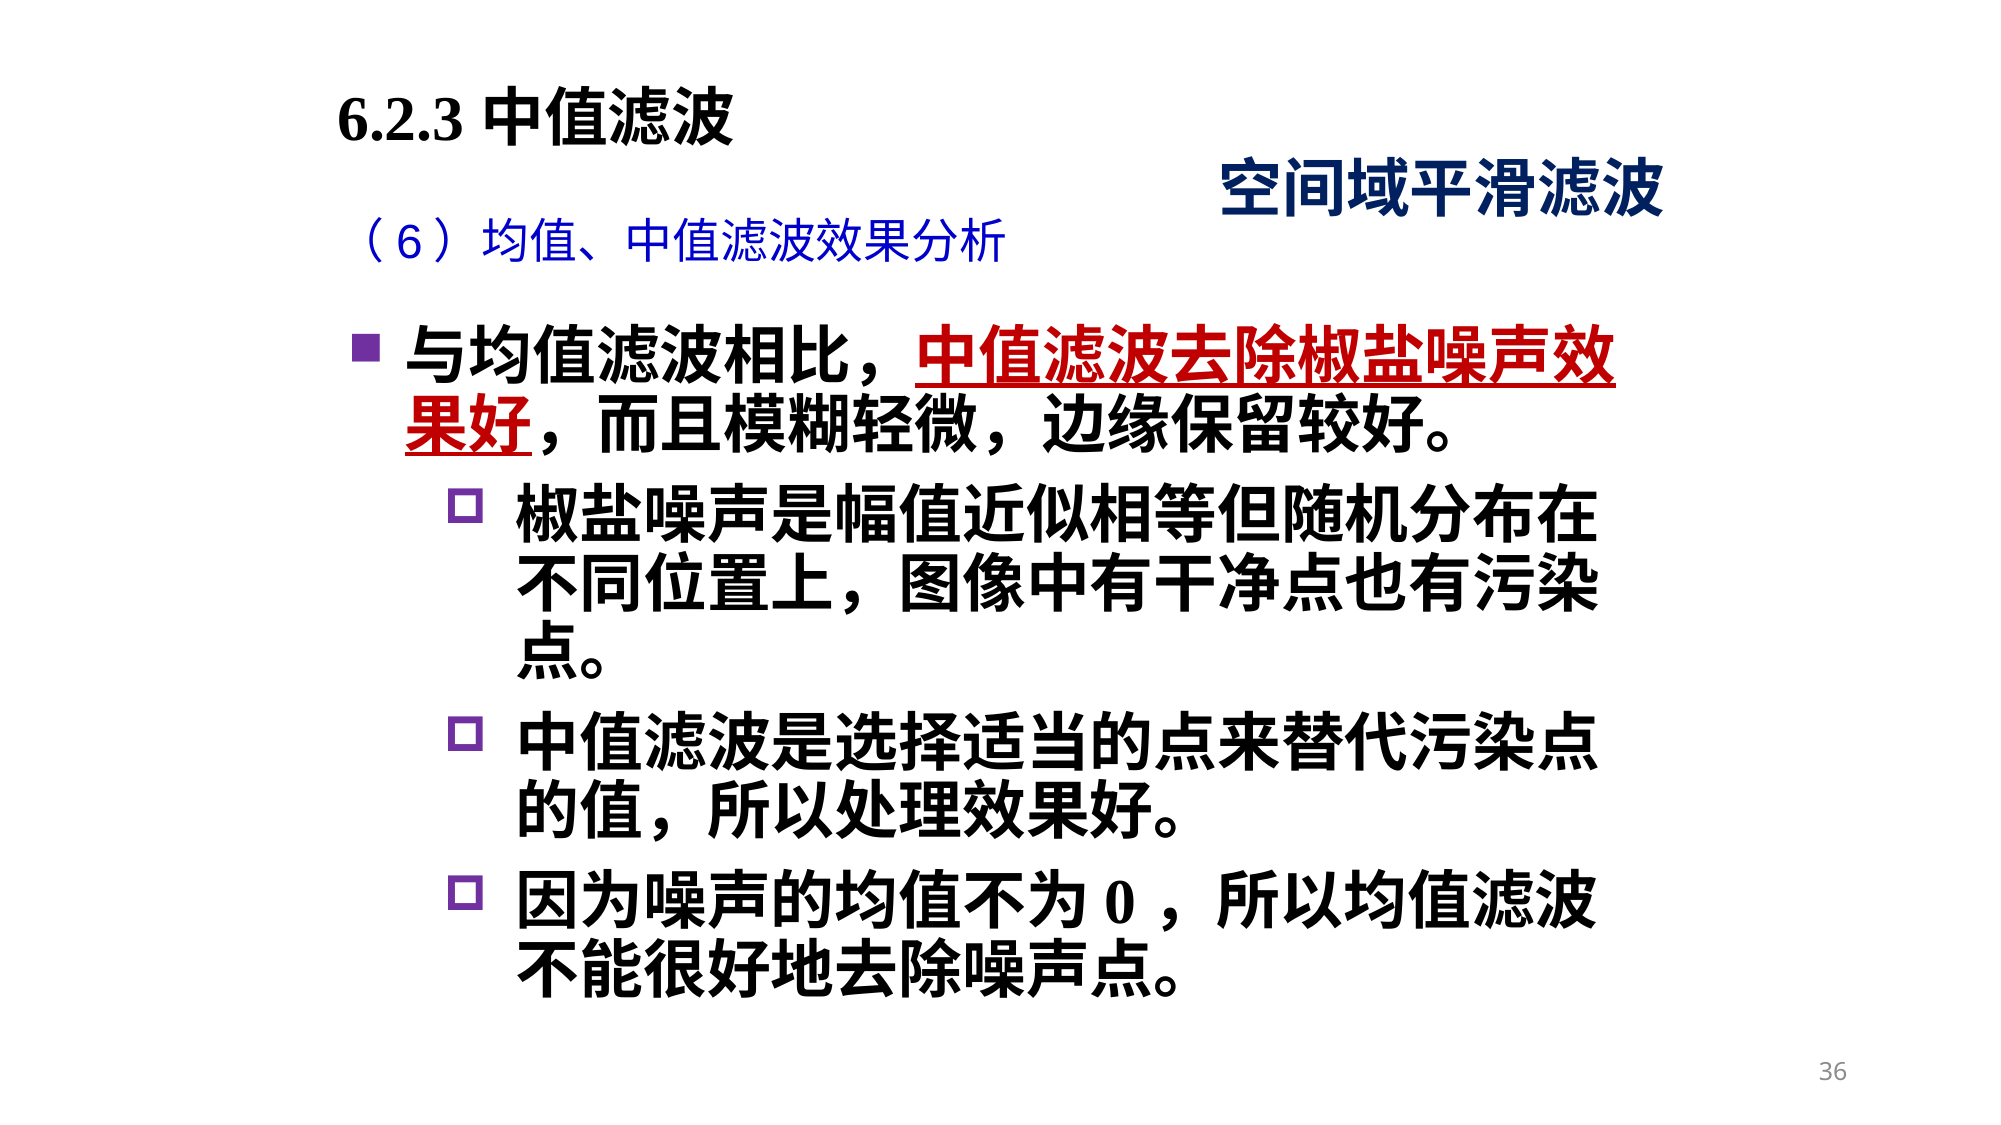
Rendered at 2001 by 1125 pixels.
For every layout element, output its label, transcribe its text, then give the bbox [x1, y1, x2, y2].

text_box （6）均值、中值滤波效果分析 [322, 203, 1437, 276]
text_box 与均值滤波相比，中值滤波去除椒盐噪声效果好，而且模糊轻微，边缘保留较好。 椒盐噪声是幅值近似相等但随机分布在不同位置上，图像中有干净点也有污染点。 中值滤波是选择适当的点来替代污染点的值，所以处理效果好。 因为噪声的均值不为0，所以均值滤波不能很好地去除噪声点。 [333, 315, 1637, 972]
text_box 6.2.3中值滤波 [322, 50, 985, 180]
slide_number 36 [1412, 1042, 1863, 1103]
text_box 空间域平滑滤波 [1218, 153, 1700, 219]
